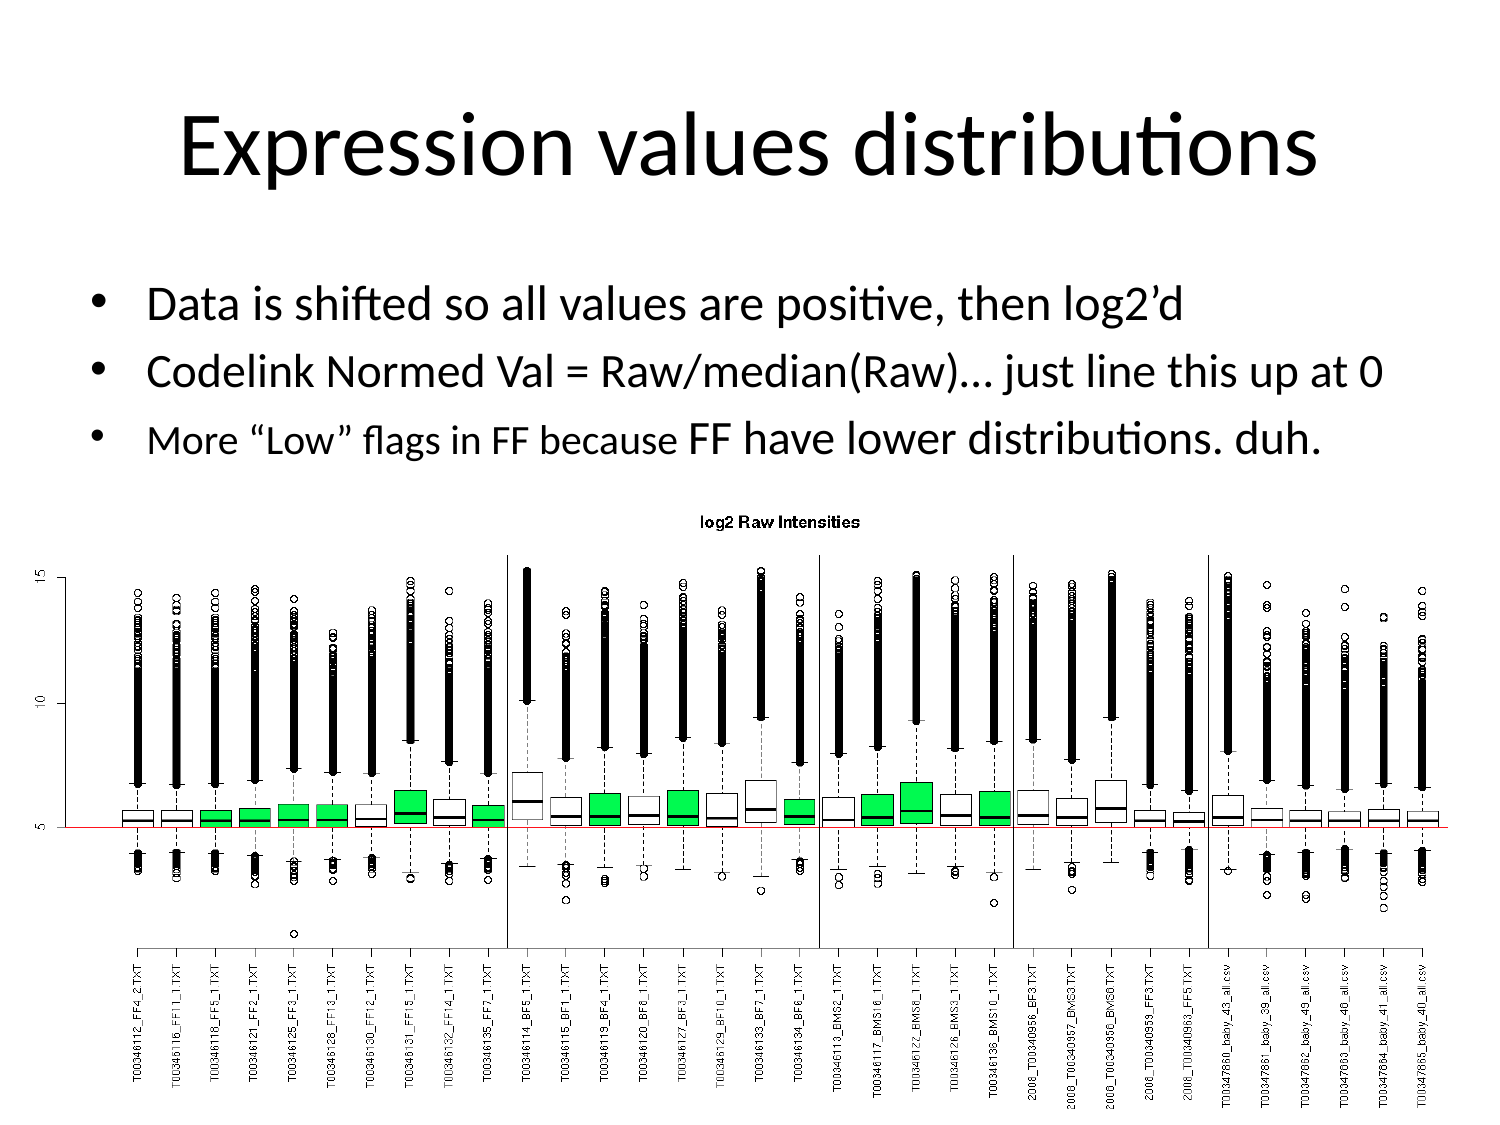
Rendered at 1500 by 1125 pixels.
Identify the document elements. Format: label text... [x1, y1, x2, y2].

title Expression values distributions [75, 45, 1425, 233]
list Data is shifted so all values are positive, then log2’d Codelink Normed Val = Raw/median(Raw)… just line this up at 0 More “Low” flags in FF because FF have lower distributions. duh. [75, 262, 1425, 507]
picture [22, 508, 1449, 1117]
